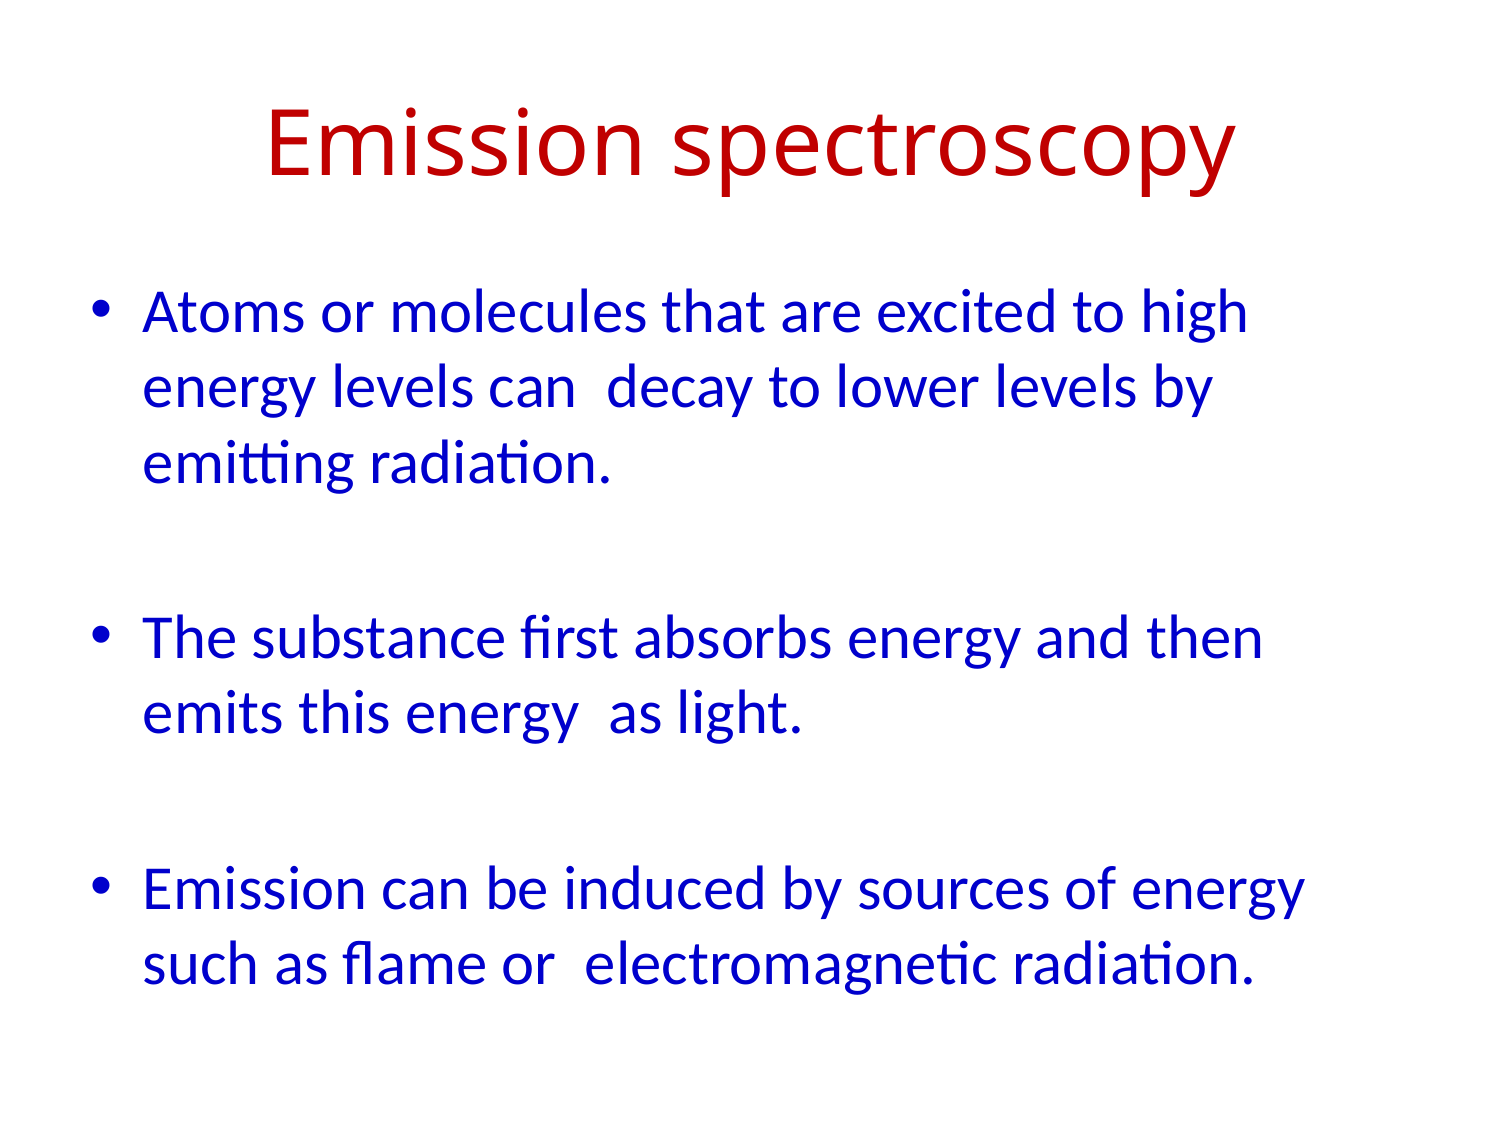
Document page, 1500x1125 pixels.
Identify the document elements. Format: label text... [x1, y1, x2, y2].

title Emission spectroscopy [75, 45, 1425, 233]
list Atoms or molecules that are excited to high energy levels can decay to lower levels by emitting radiation. The substance first absorbs energy and then emits this energy as light. Emission can be induced by sources of energy such as flame or electromagnetic radiation. [75, 262, 1425, 1005]
